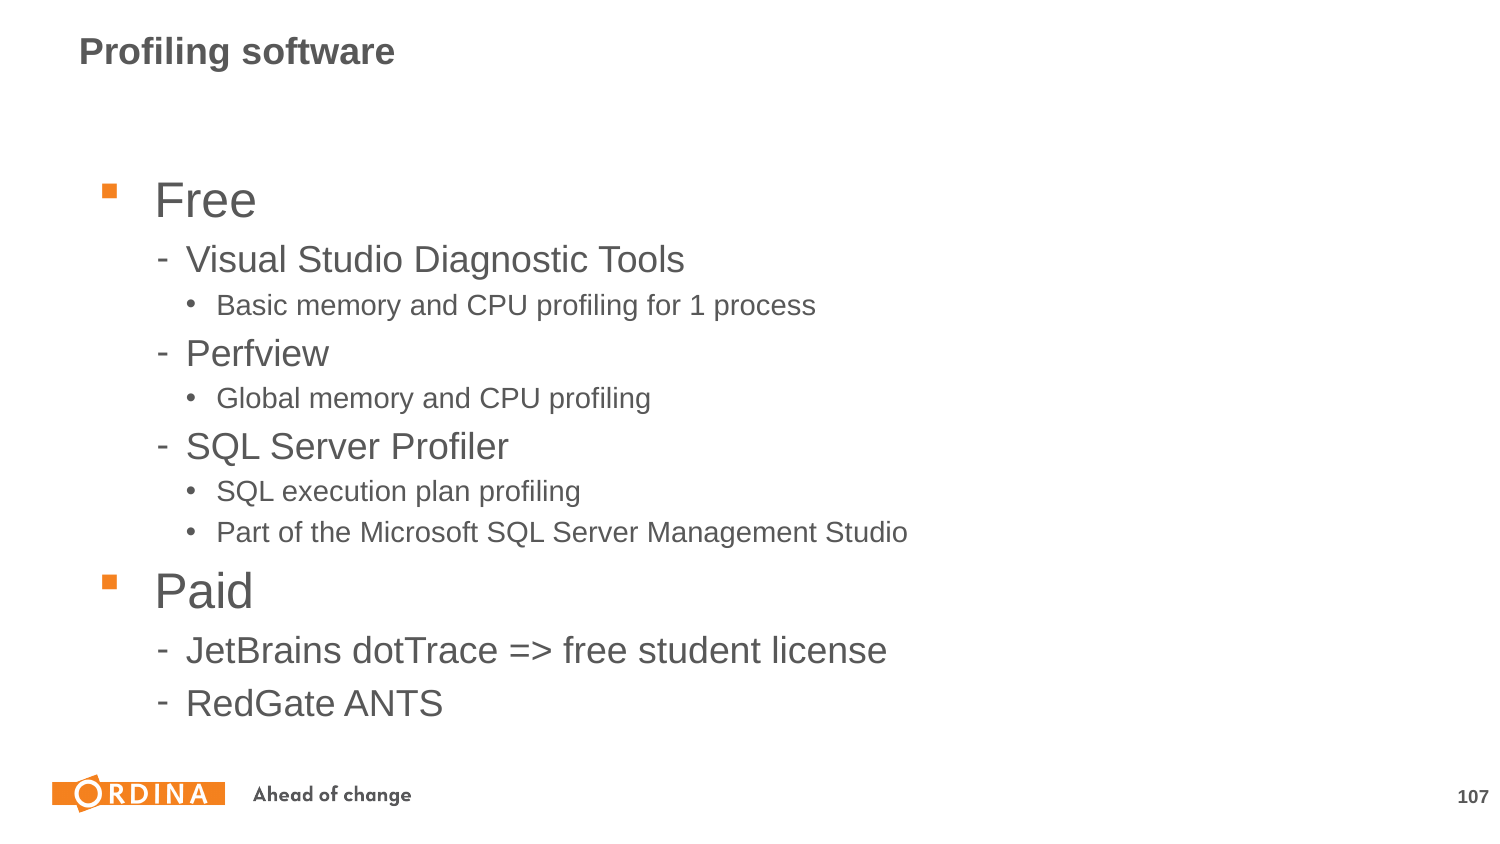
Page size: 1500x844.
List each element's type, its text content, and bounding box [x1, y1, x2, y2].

title Profiling software [78, 27, 699, 82]
list Free Visual Studio Diagnostic Tools Basic memory and CPU profiling for 1 process Perfview Global memory and CPU profiling SQL Server Profiler SQL execution plan profiling Part of the Microsoft SQL Server Management Studio Paid JetBrains dotTrace => free student license RedGate ANTS [98, 167, 1402, 725]
picture [52, 774, 412, 813]
